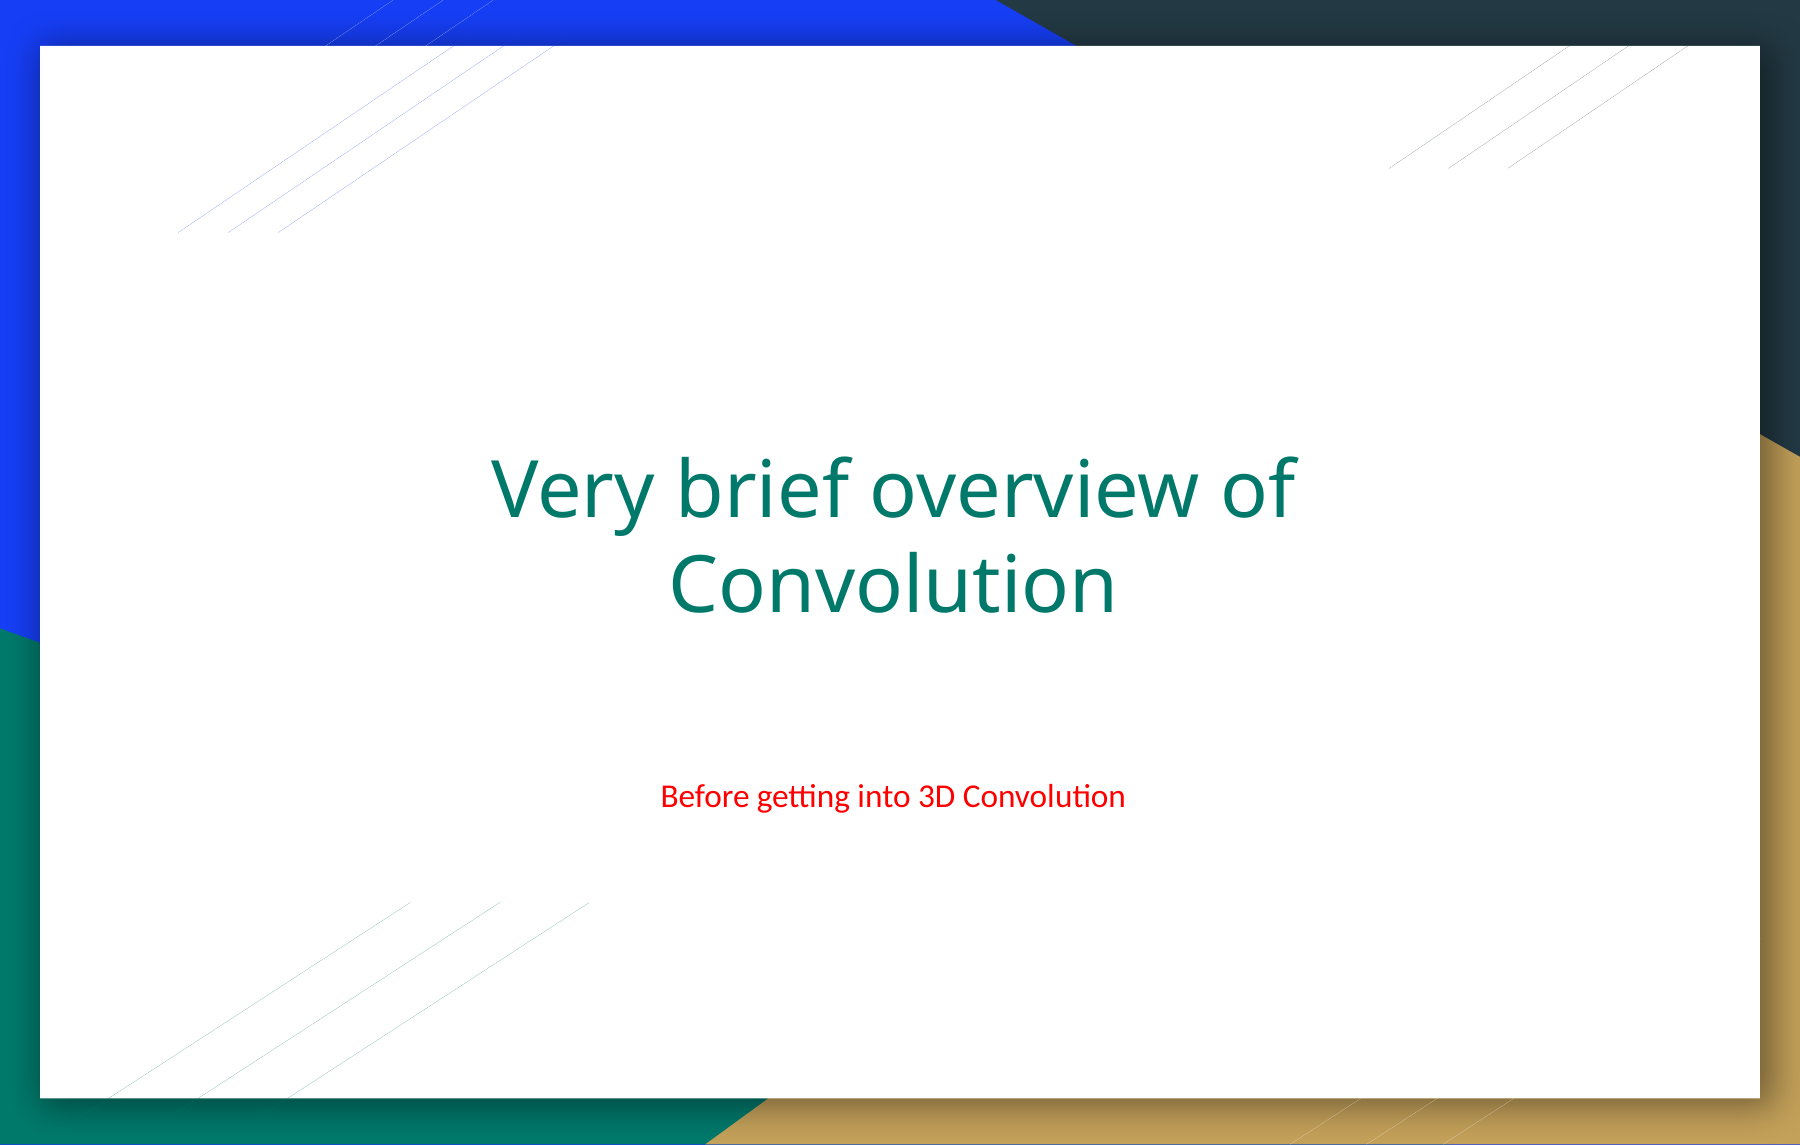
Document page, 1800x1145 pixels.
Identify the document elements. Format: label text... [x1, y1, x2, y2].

title Very brief overview of Convolution [365, 371, 1422, 694]
subtitle Before getting into 3D Convolution [365, 759, 1422, 876]
